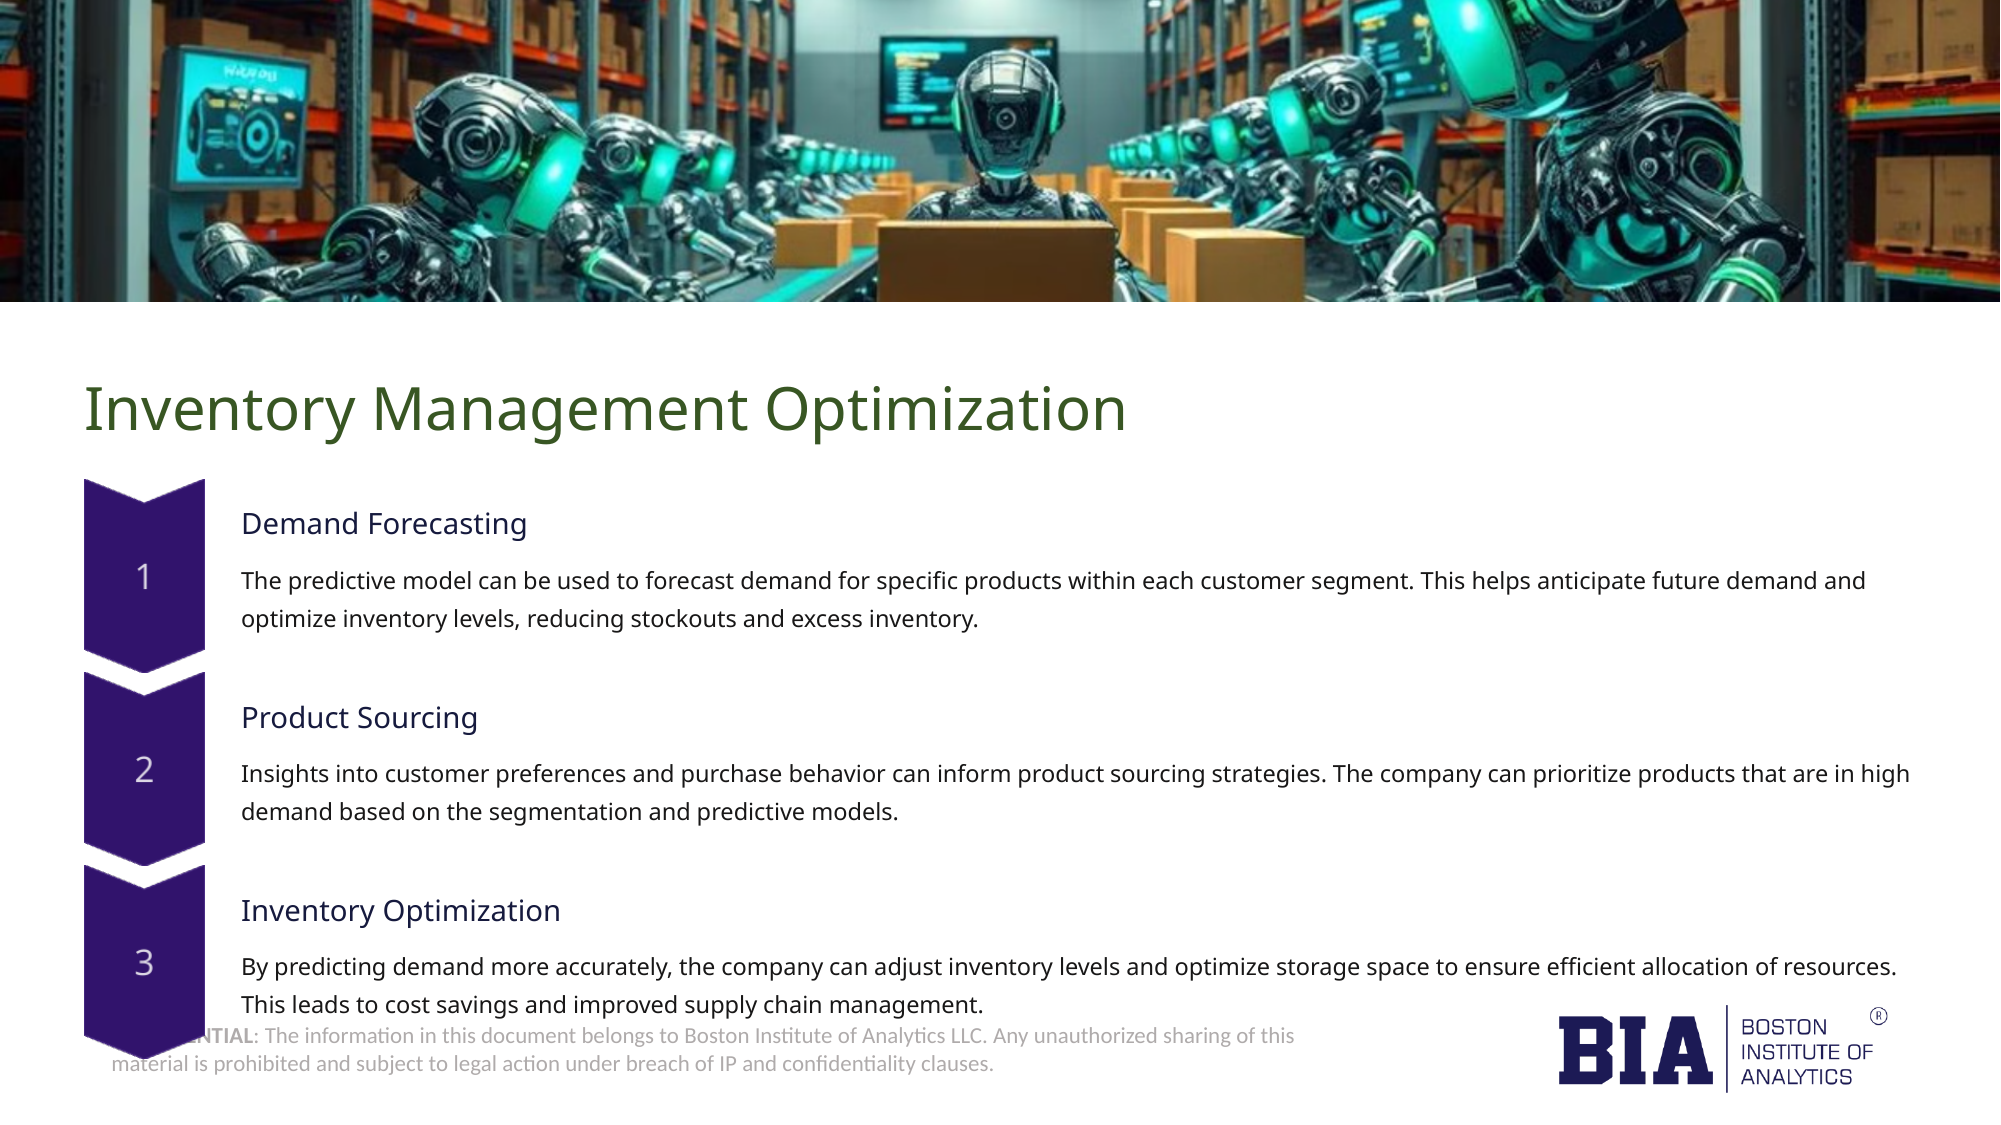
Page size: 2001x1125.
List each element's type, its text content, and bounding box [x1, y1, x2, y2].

picture [84, 479, 205, 1059]
picture [0, 0, 2000, 302]
text_box Demand Forecasting [241, 503, 561, 542]
text_box The predictive model can be used to forecast demand for specific products within each customer segment. This helps anticipate future demand and optimize inventory levels, reducing stockouts and excess inventory. [241, 555, 1916, 633]
text_box Inventory Management Optimization [84, 367, 1212, 444]
picture [1557, 1019, 1889, 1094]
text_box Inventory Optimization [241, 889, 591, 928]
text_box Insights into customer preferences and purchase behavior can inform product sourcing strategies. The company can prioritize products that are in high demand based on the segmentation and predictive models. [241, 748, 1916, 826]
text_box Product Sourcing [241, 696, 543, 735]
text_box By predicting demand more accurately, the company can adjust inventory levels and optimize storage space to ensure efficient allocation of resources. This leads to cost savings and improved supply chain management. [241, 941, 1916, 1019]
